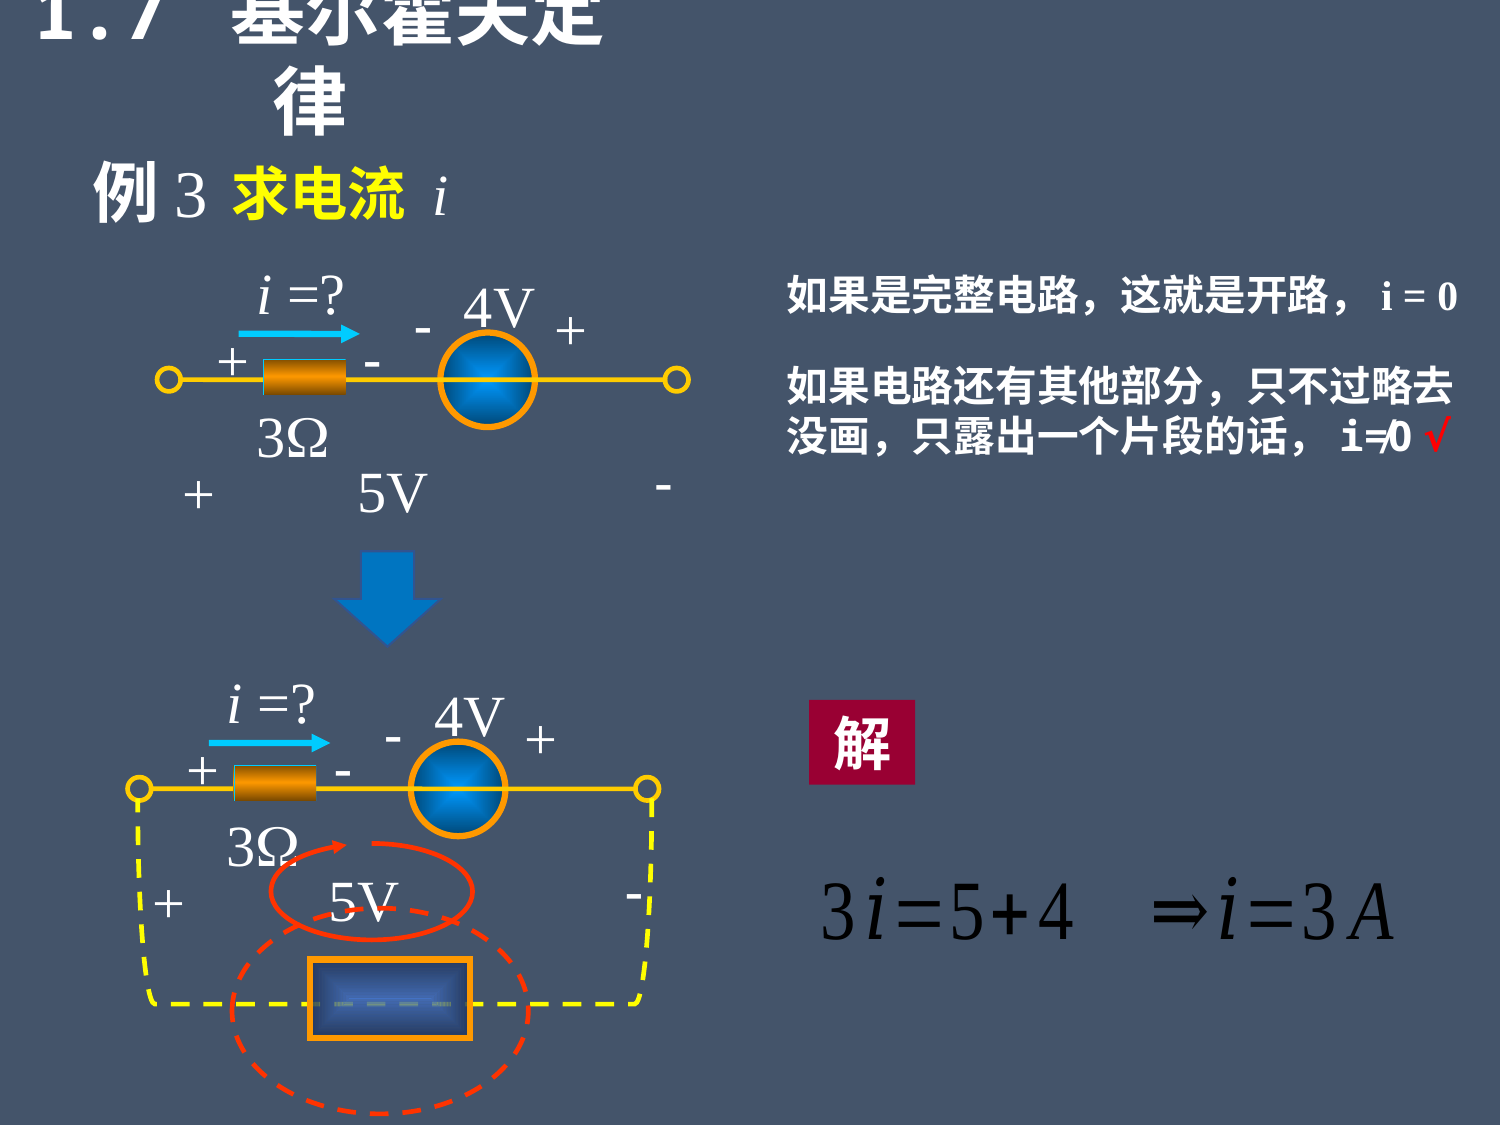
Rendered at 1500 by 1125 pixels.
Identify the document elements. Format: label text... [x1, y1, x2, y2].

text_box [331, 550, 444, 649]
text_box [232, 943, 529, 1114]
text_box 求电流 i [216, 152, 500, 235]
text_box [493, 943, 648, 1005]
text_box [156, 248, 699, 534]
text_box 如果电路还有其他部分，只不过略去没画，只露出一个片段的话，i≠0 √ [771, 352, 1483, 468]
text_box 1.7 基尔霍夫定律 [0, 0, 638, 152]
text_box [142, 943, 267, 1005]
text_box 例3 [74, 152, 227, 239]
text_box 解 [809, 699, 916, 785]
text_box 如果是完整电路，这就是开路，i = 0 [771, 261, 1483, 327]
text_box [127, 657, 670, 943]
